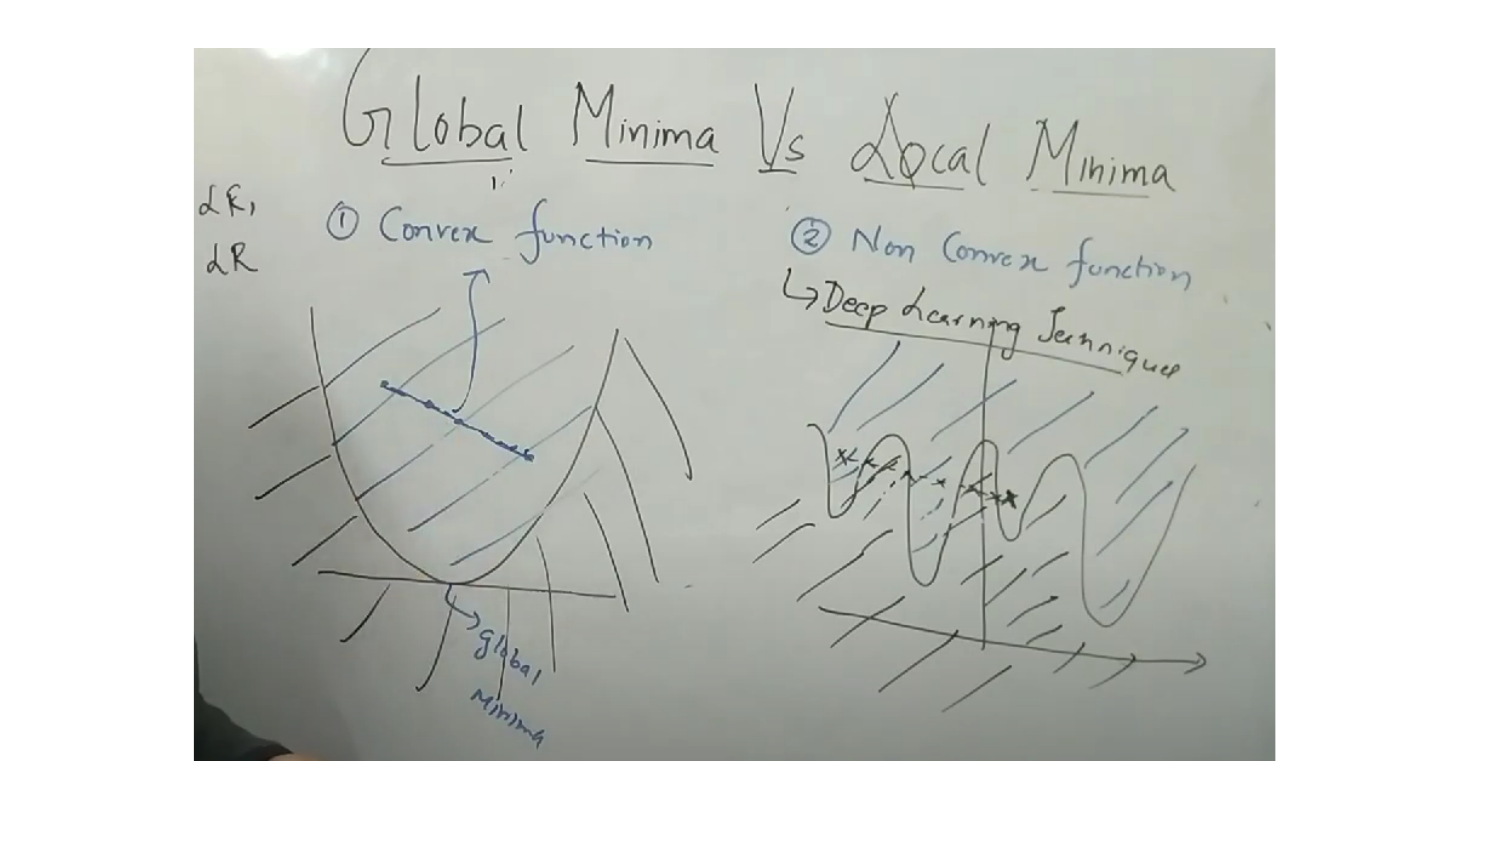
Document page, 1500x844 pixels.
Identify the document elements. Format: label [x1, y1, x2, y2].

picture [193, 48, 1276, 761]
